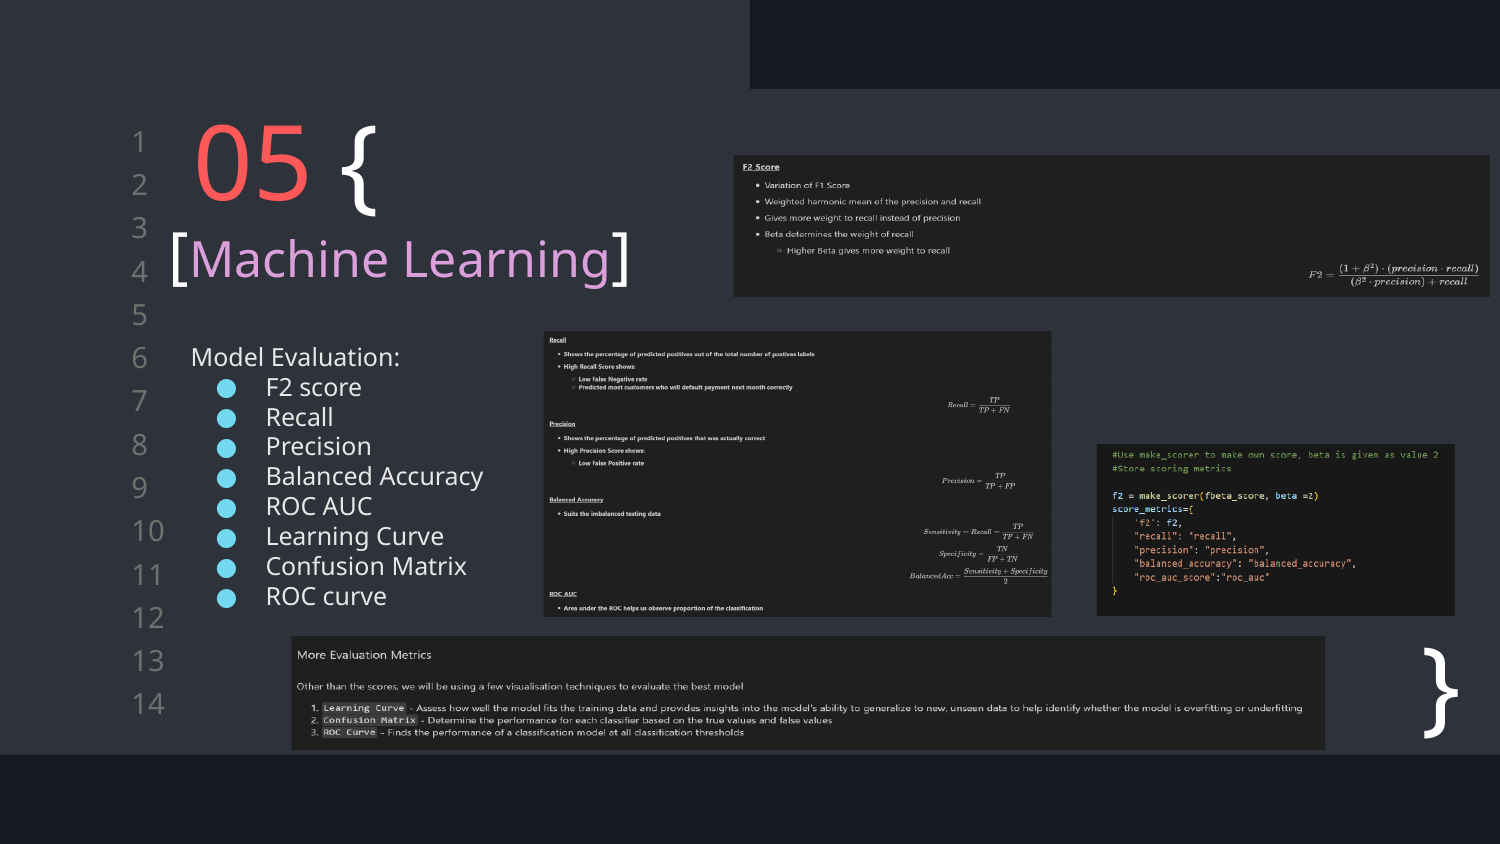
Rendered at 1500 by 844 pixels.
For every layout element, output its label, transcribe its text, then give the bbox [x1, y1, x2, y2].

picture [543, 331, 1052, 617]
title 05 { [135, 67, 438, 249]
picture [290, 636, 1326, 750]
title [Machine Learning] [153, 208, 728, 297]
picture [1096, 443, 1455, 617]
picture [733, 155, 1491, 297]
subtitle Model Evaluation: F2 score Recall Precision Balanced Accuracy ROC AUC Learning Curve Confusion Matrix ROC curve [175, 340, 1500, 679]
text_box } [1406, 616, 1490, 745]
